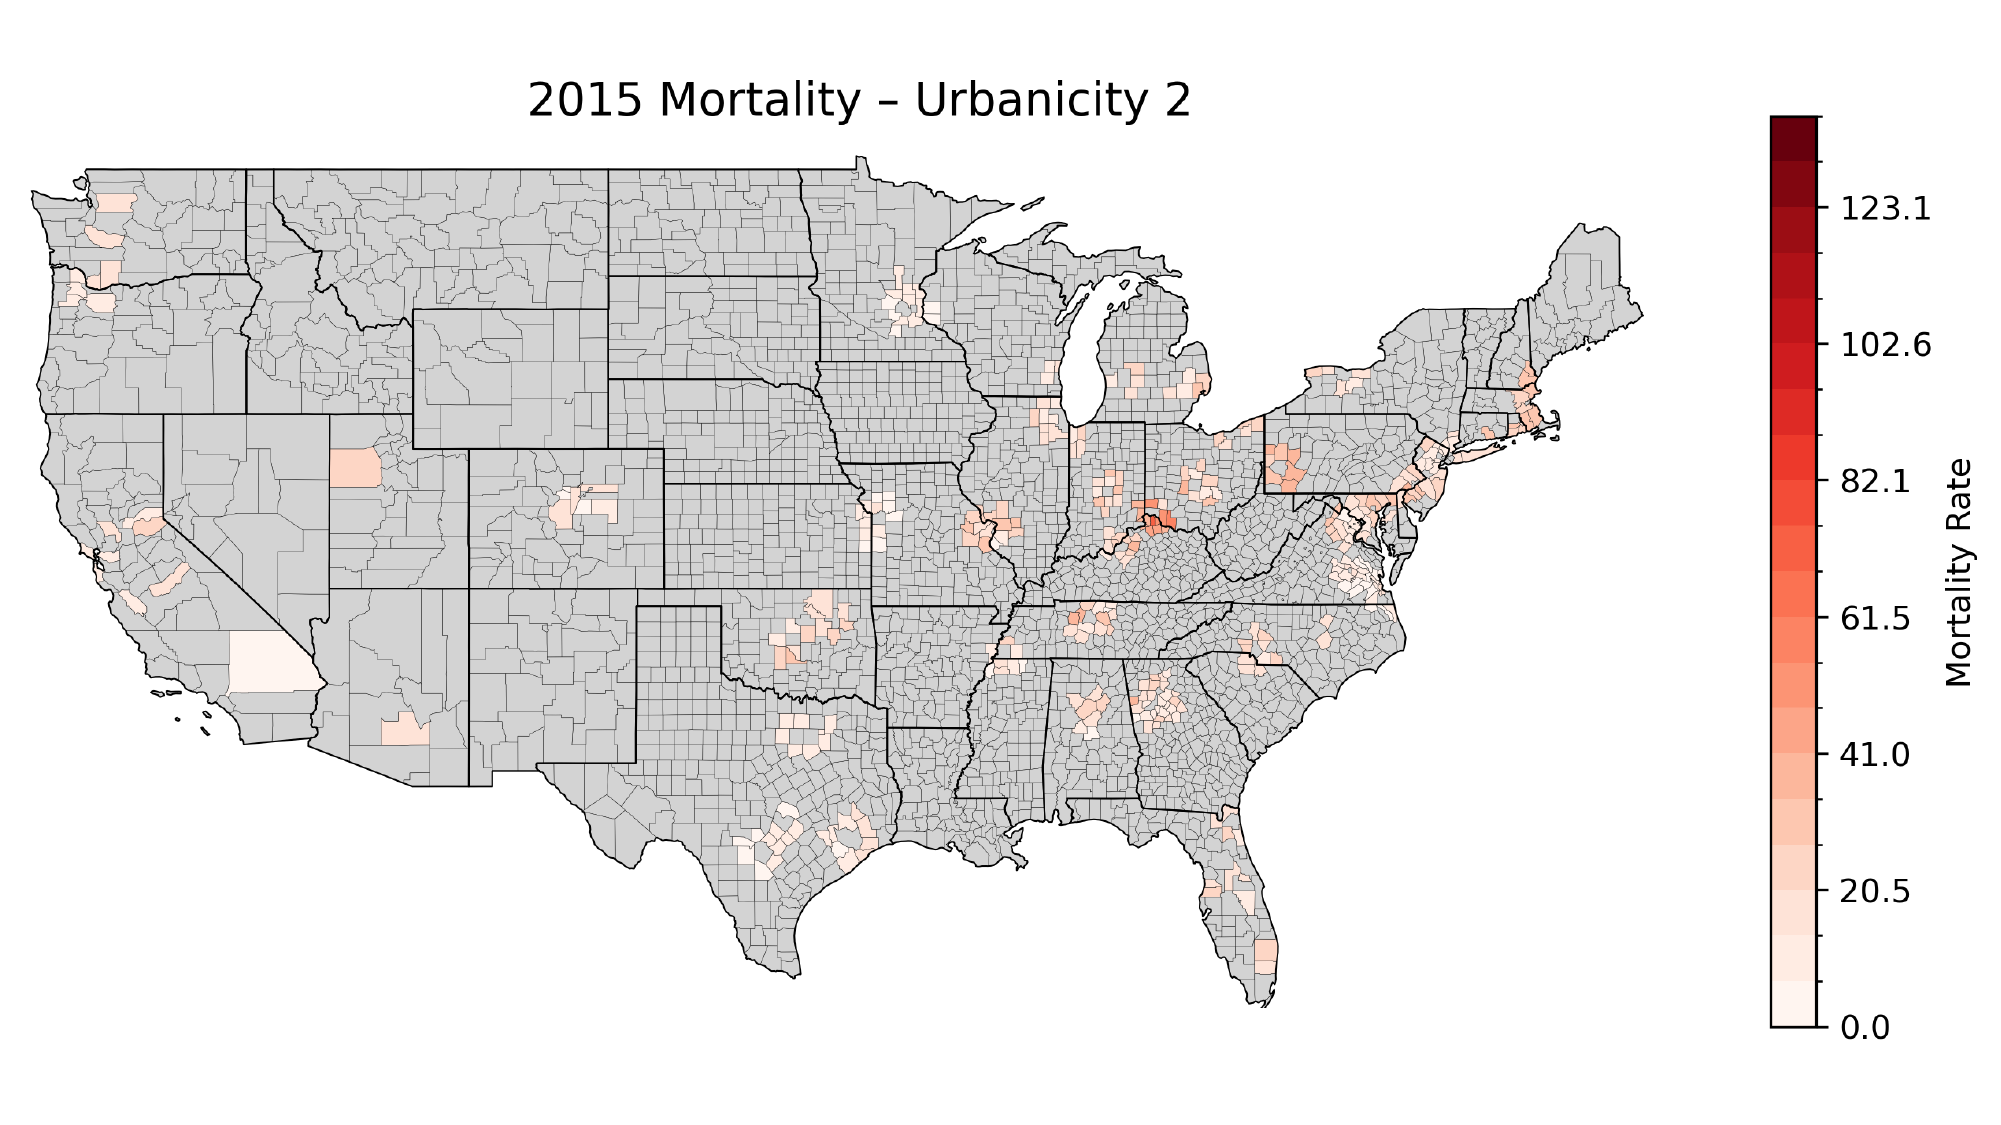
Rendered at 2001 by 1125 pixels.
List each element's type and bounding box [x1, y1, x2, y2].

picture [0, 56, 2000, 1069]
